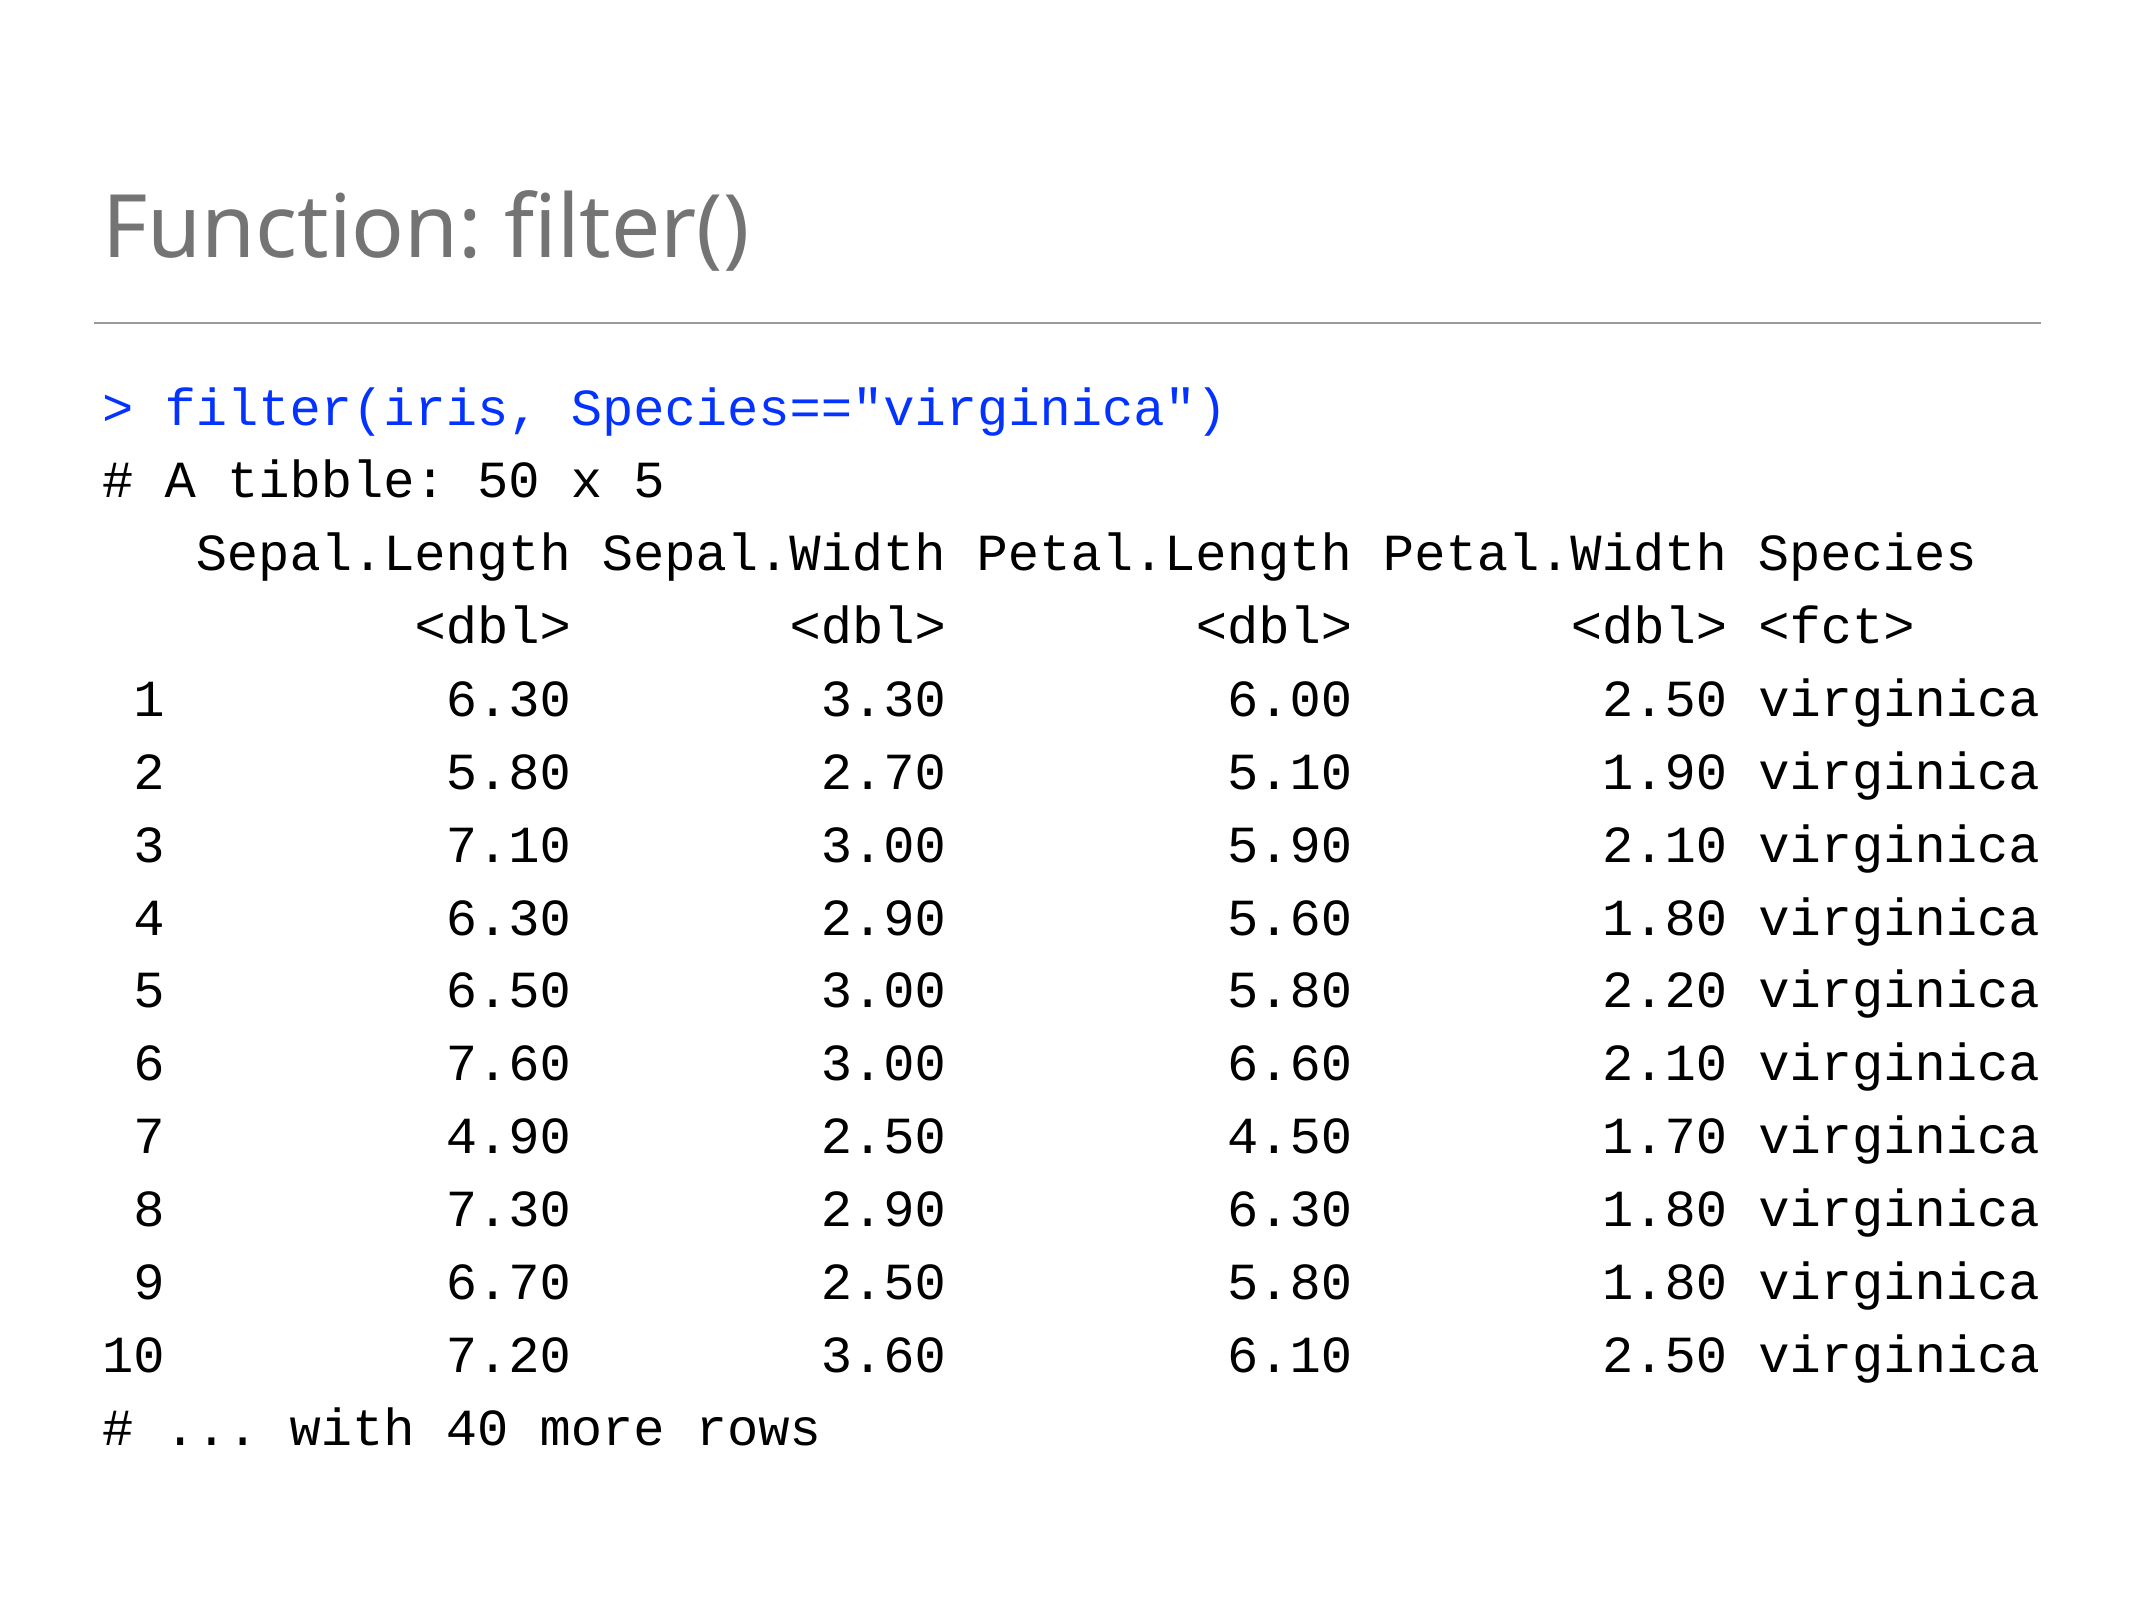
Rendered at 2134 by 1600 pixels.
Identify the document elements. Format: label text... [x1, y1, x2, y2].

title Function: filter() [93, 53, 2041, 284]
list > filter(iris, Species=="virginica") # A tibble: 50 x 5 Sepal.Length Sepal.Width Petal.Length Petal.Width Species <dbl> <dbl> <dbl> <dbl> <fct> 1 6.30 3.30 6.00 2.50 virginica 2 5.80 2.70 5.10 1.90 virginica 3 7.10 3.00 5.90 2.10 virginica 4 6.30 2.90 5.60 1.80 virginica 5 6.50 3.00 5.80 2.20 virginica 6 7.60 3.00 6.60 2.10 virginica 7 4.90 2.50 4.50 1.70 virginica 8 7.30 2.90 6.30 1.80 virginica 9 6.70 2.50 5.80 1.80 virginica 10 7.20 3.60 6.10 2.50 virginica # ... with 40 more rows [93, 364, 2096, 1459]
